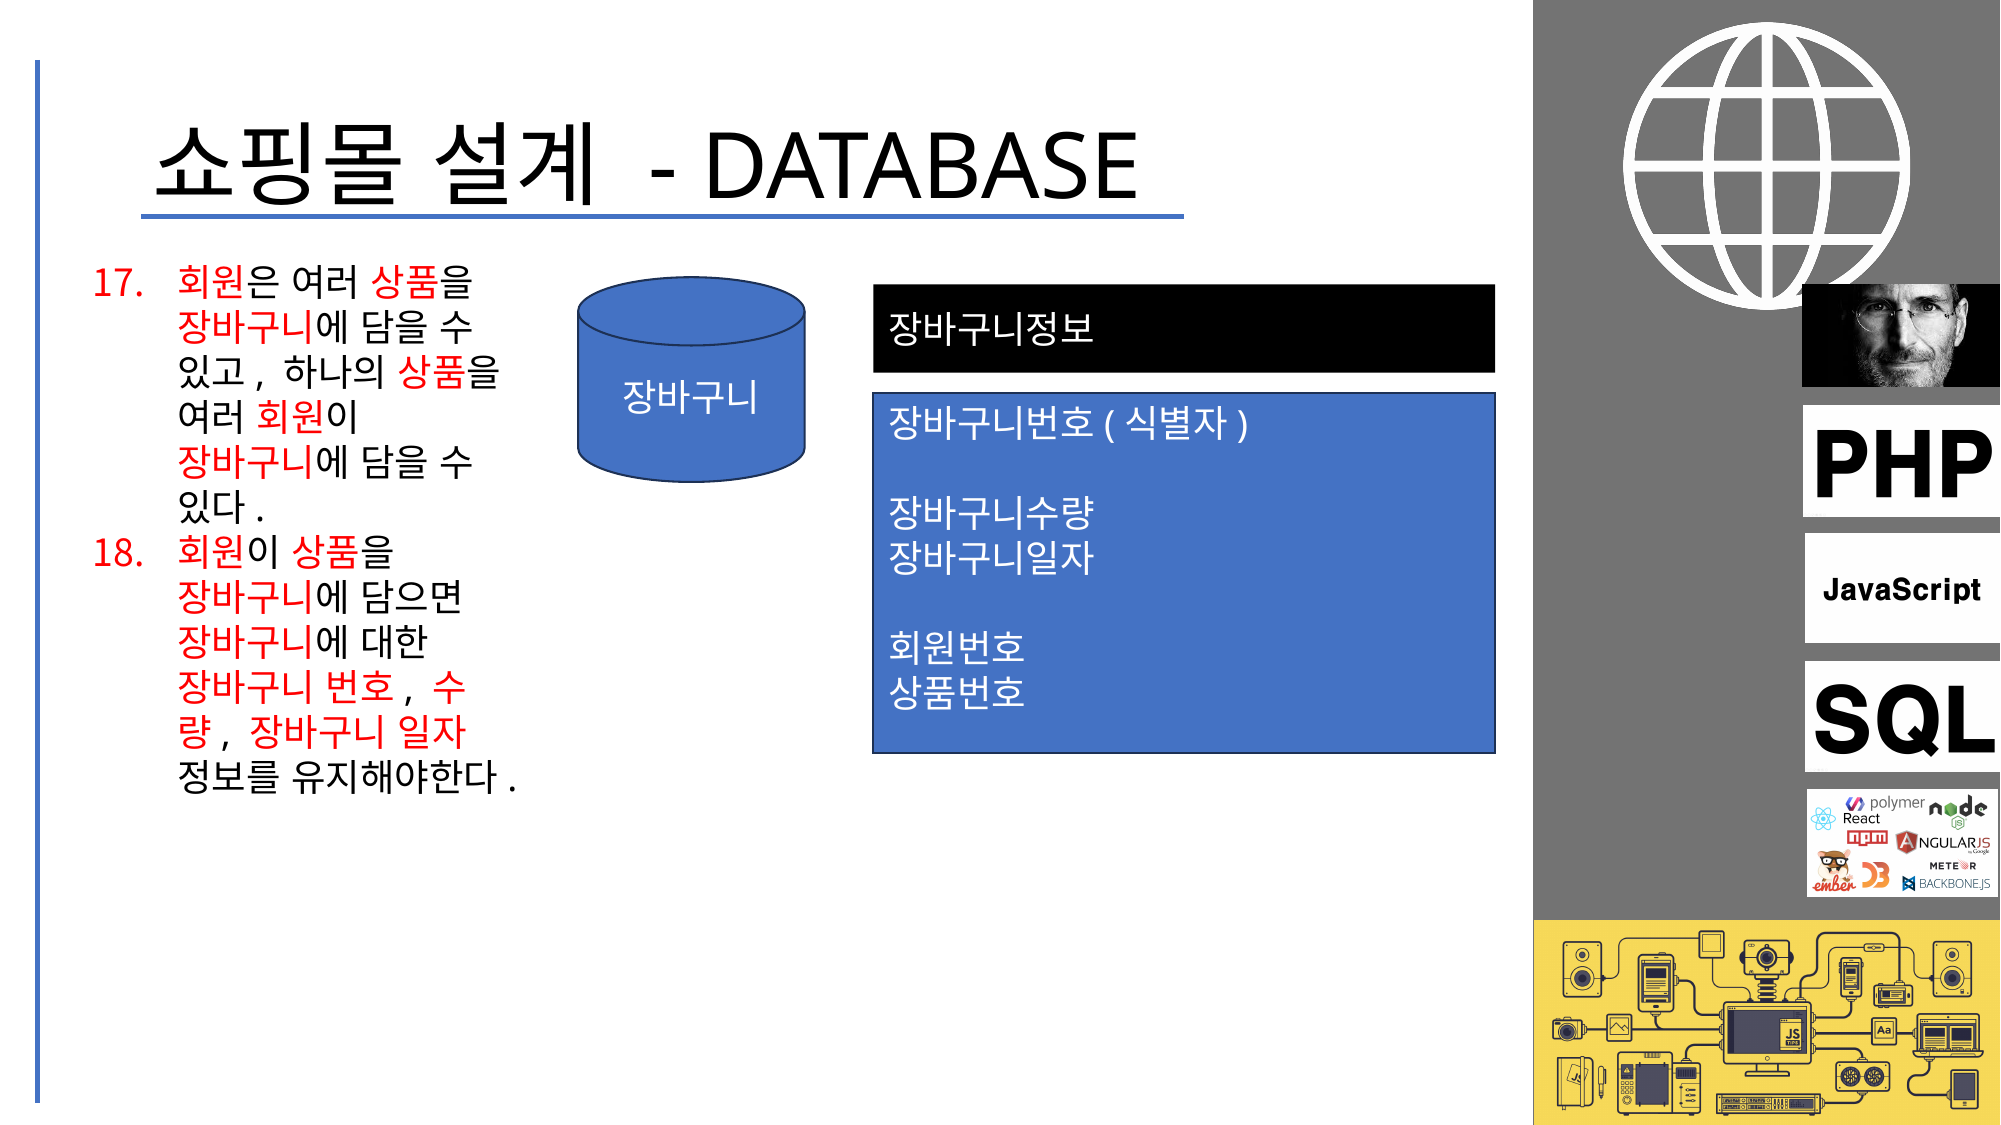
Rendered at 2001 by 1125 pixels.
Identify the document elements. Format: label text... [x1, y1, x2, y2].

title 쇼핑몰 설계 - DATABASE [137, 59, 1863, 278]
picture [1534, 920, 2000, 1125]
picture [1807, 789, 1998, 897]
text_box 장바구니 [577, 276, 806, 483]
text_box 장바구니번호(식별자) 장바구니수량 장바구니일자 회원번호 상품번호 [872, 392, 1496, 754]
picture [1805, 661, 2001, 772]
text_box 회원은 여러 상품을 장바구니에 담을 수 있고, 하나의 상품을 여러 회원이 장바구니에 담을 수 있다. 회원이 상품을 장바구니에 담으면 장바구니에 대한 장바구니 번호, 수량, 장바구니 일자 정보를 유지해야한다. [78, 251, 525, 807]
picture [1805, 533, 2000, 643]
picture [1803, 405, 2000, 517]
picture [1623, 22, 2000, 387]
text_box 장바구니정보 [873, 284, 1496, 373]
